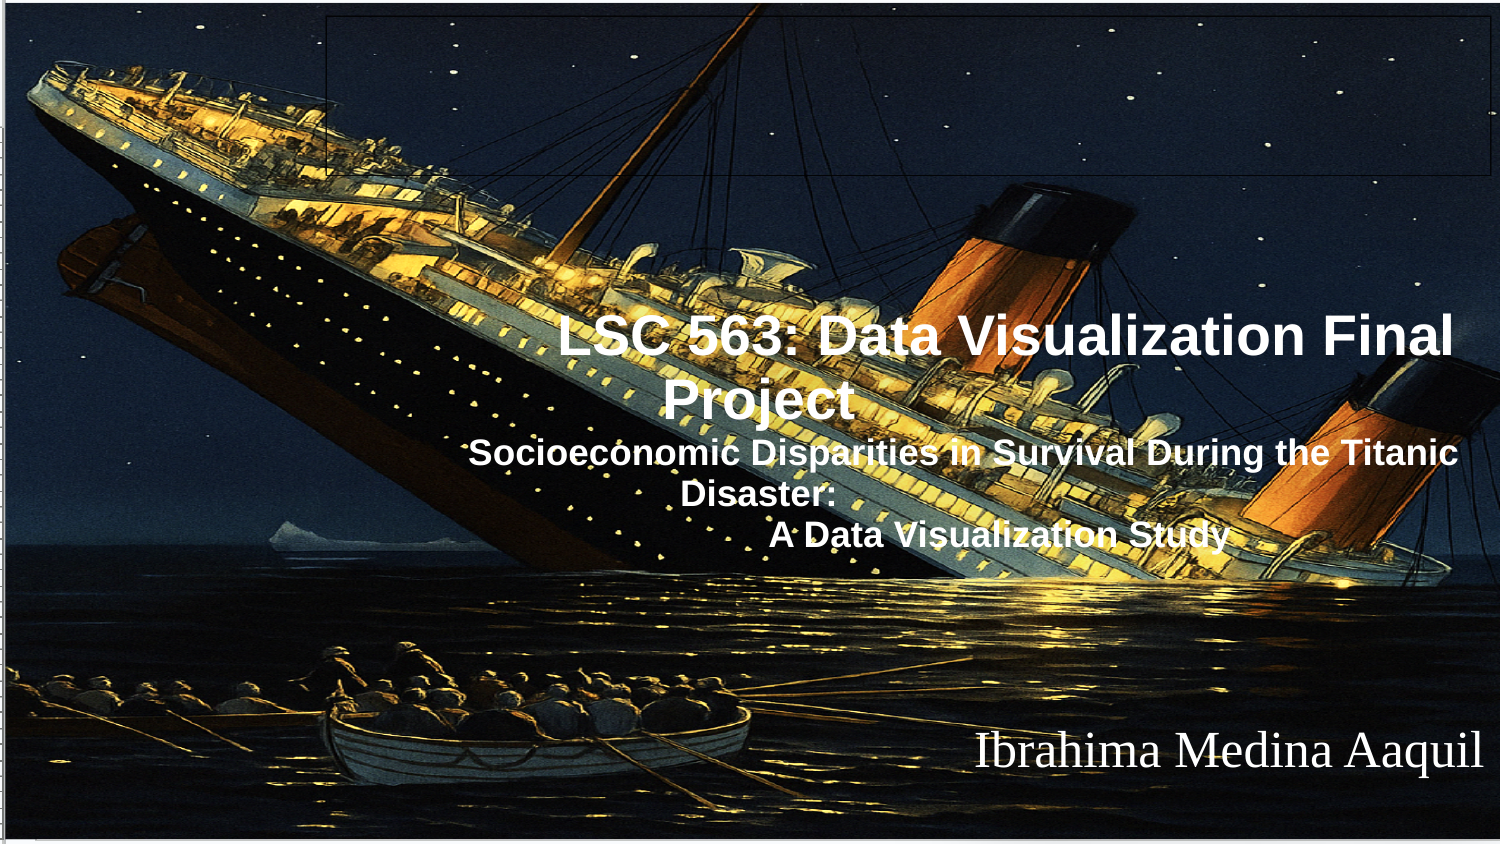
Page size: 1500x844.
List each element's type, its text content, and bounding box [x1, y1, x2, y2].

title LSC 563: Data Visualization Final Project Socioeconomic Disparities in Survival During the Titanic Disaster: A Data Visualization Study [0, 0, 1500, 844]
subtitle Ibrahima Medina Aaquil [102, 705, 1500, 836]
